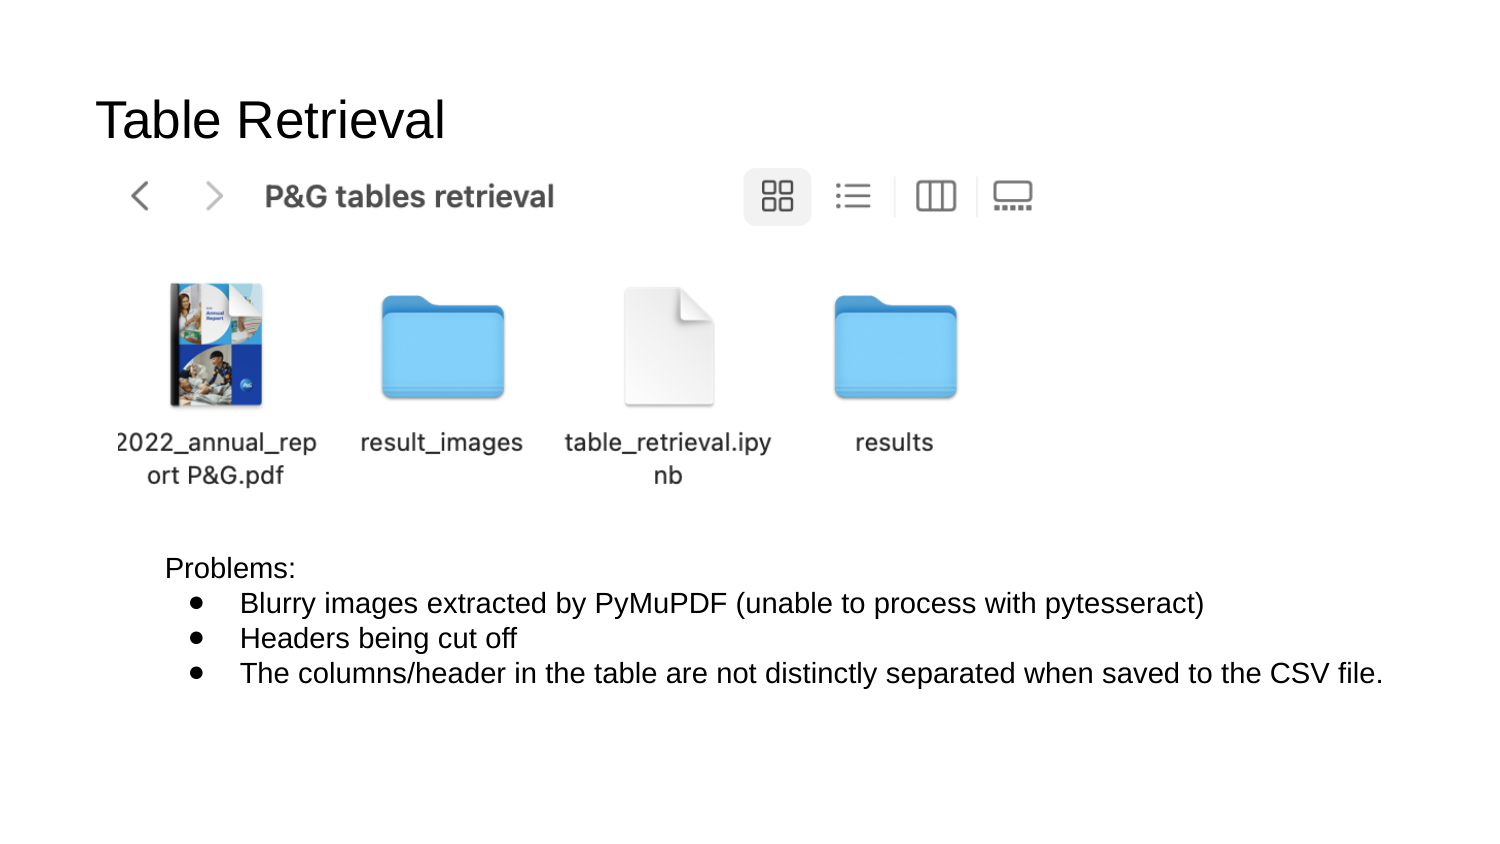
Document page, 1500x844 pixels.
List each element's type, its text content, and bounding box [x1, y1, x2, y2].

text_box Problems: Blurry images extracted by PyMuPDF (unable to process with pytesseract) Headers being cut off The columns/header in the table are not distinctly separated when saved to the CSV file. [149, 534, 1423, 748]
title Table Retrieval [80, 71, 1479, 165]
picture [118, 164, 1081, 521]
